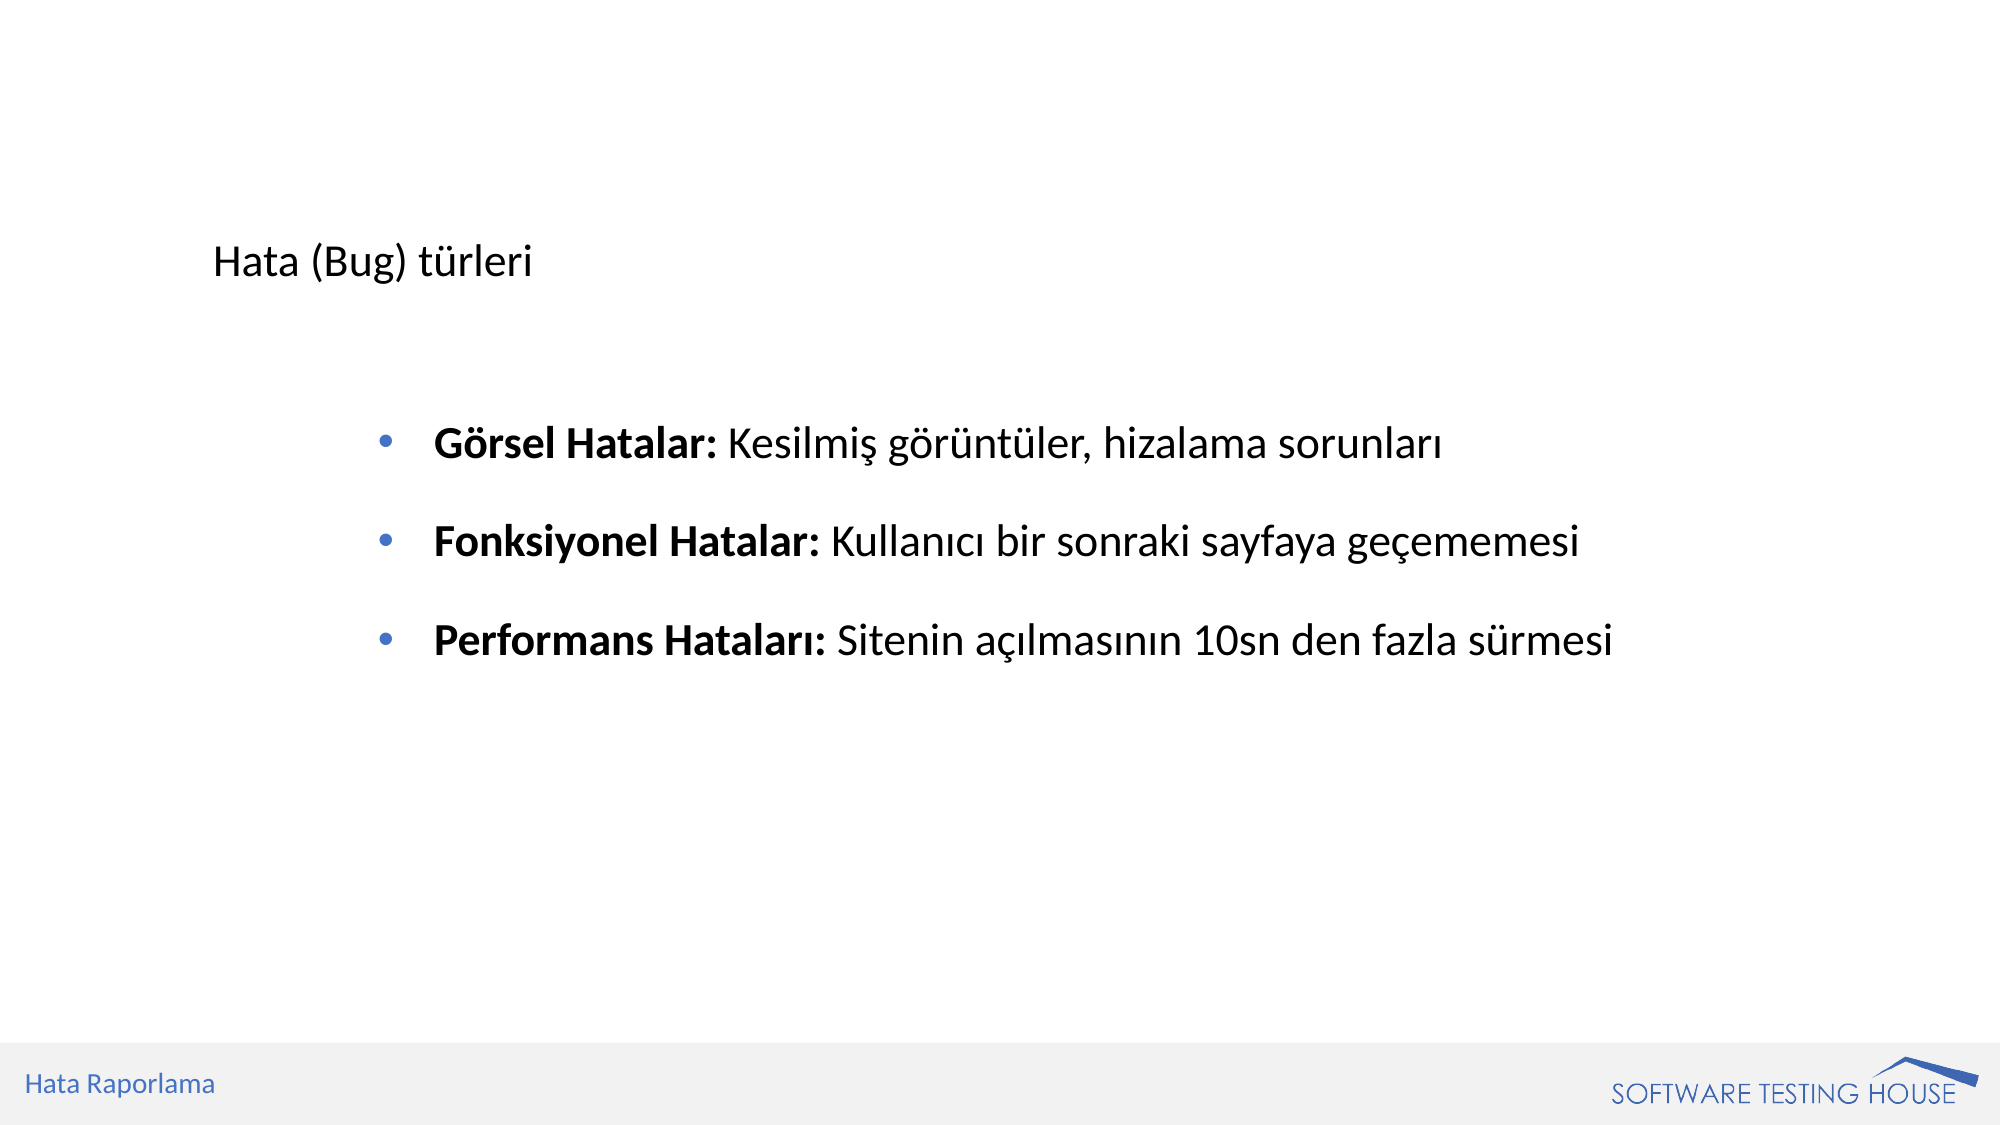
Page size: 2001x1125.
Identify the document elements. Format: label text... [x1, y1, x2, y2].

list Hata Raporlama [9, 1052, 856, 1108]
text_box Hata (Bug) türleri [198, 222, 549, 293]
picture [1611, 1056, 1979, 1112]
subtitle Görsel Hatalar: Kesilmiş görüntüler, hizalama sorunları Fonksiyonel Hatalar: Kullanıcı bir sonraki sayfaya geçememesi Performans Hataları: Sitenin açılmasının 10sn den fazla sürmesi [287, 356, 1642, 673]
